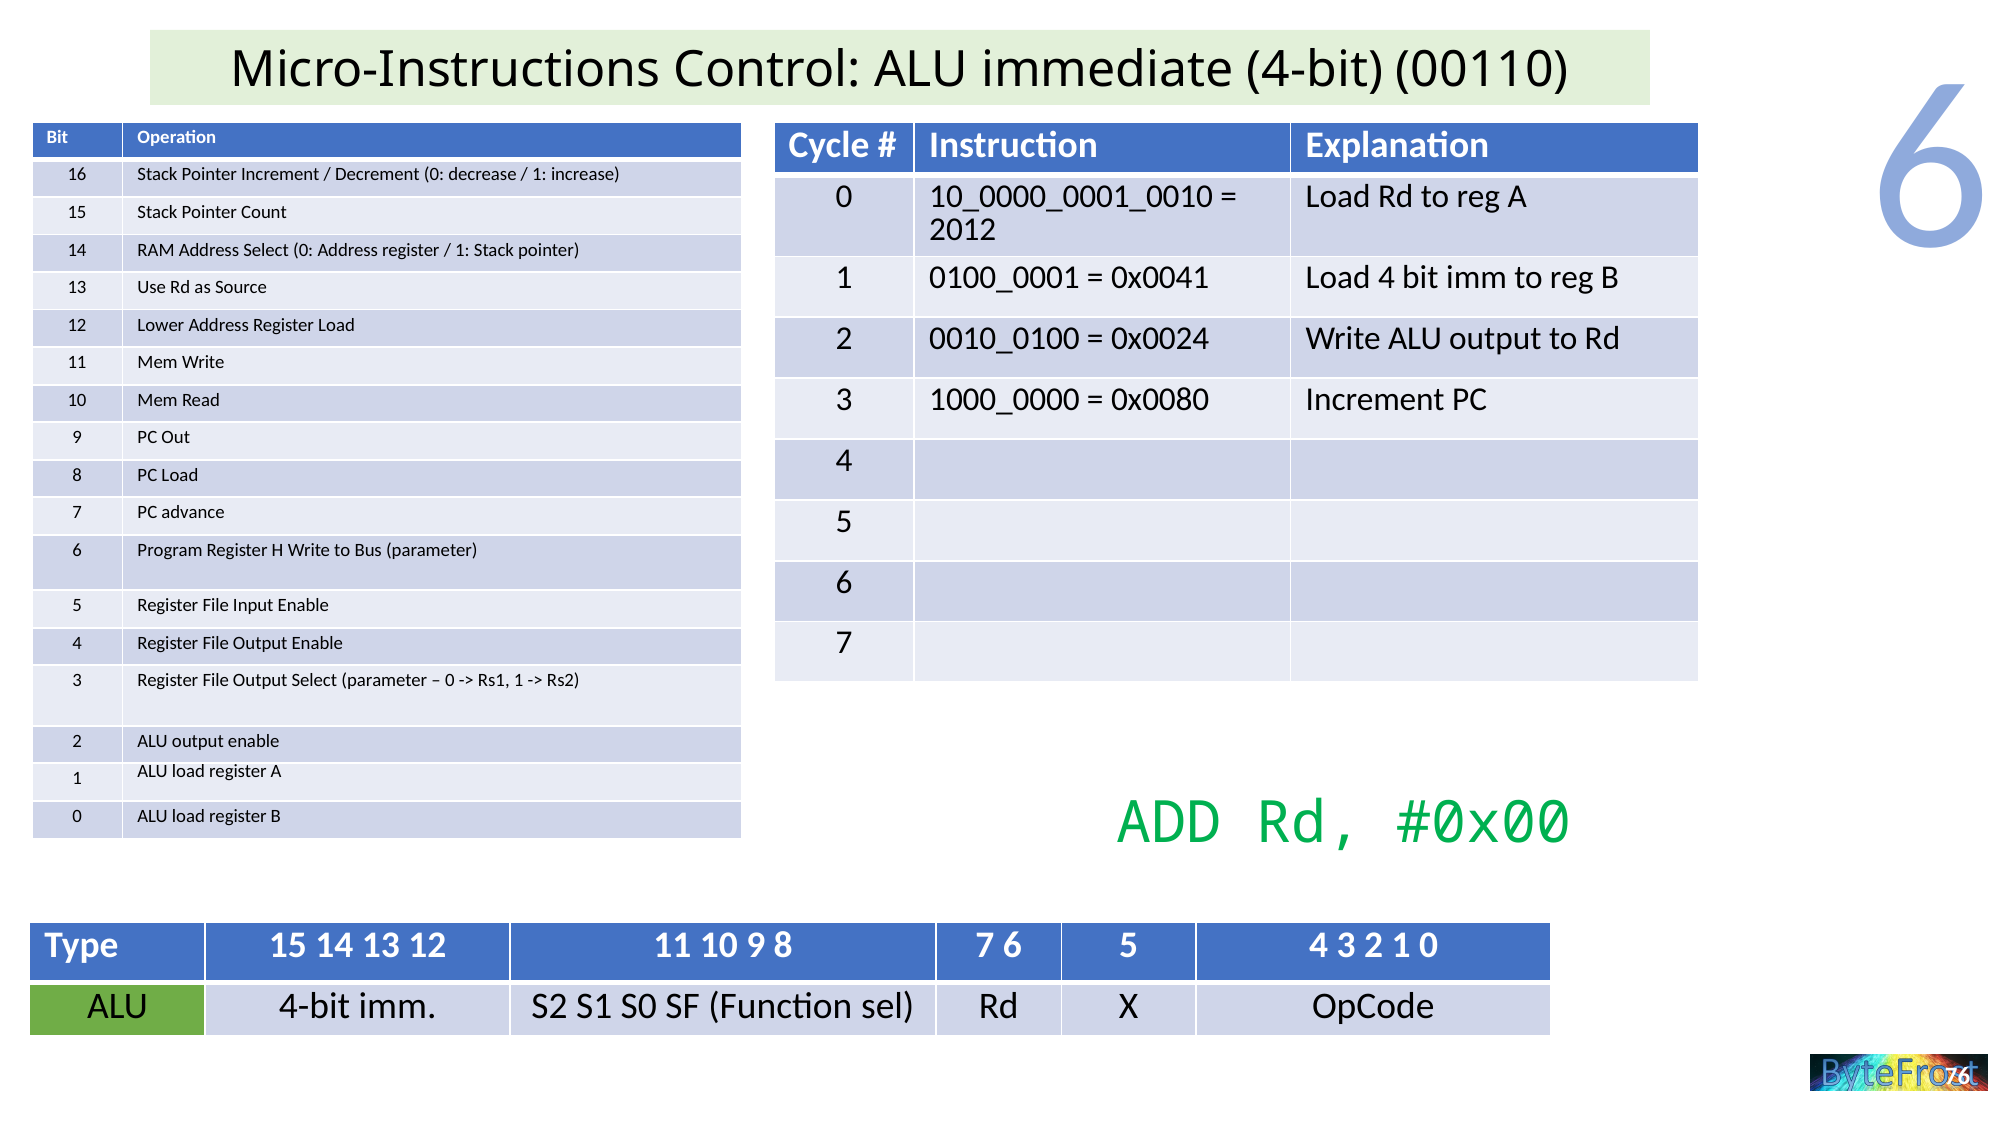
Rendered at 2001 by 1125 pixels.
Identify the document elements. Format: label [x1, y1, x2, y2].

table_cell [33, 423, 122, 459]
table_cell [1197, 985, 1550, 1035]
table_cell [915, 318, 1290, 377]
table_cell [775, 257, 913, 316]
table_cell [123, 498, 741, 534]
table_cell [30, 985, 204, 1035]
table_cell [33, 666, 122, 725]
table_cell [937, 985, 1061, 1035]
table_cell [123, 461, 741, 496]
table_cell [33, 386, 122, 421]
table_cell [1291, 622, 1698, 681]
table_cell [123, 591, 741, 627]
table_cell [915, 379, 1290, 438]
picture [1810, 1054, 1988, 1091]
table_cell [123, 727, 741, 762]
table_cell [775, 562, 913, 621]
text_box [1535, 1044, 1986, 1105]
table_cell [775, 318, 913, 377]
table_cell [123, 198, 741, 234]
table_header [1062, 923, 1195, 980]
table_cell [33, 536, 122, 589]
table_cell [775, 440, 913, 499]
table_header [123, 123, 741, 157]
table_cell [123, 348, 741, 384]
table_cell [123, 536, 741, 589]
text_box [1066, 776, 1587, 862]
table_cell [123, 423, 741, 459]
table_cell [123, 273, 741, 309]
table_cell [33, 727, 122, 762]
table_cell [33, 162, 122, 196]
table_cell [123, 235, 741, 271]
table_header [33, 123, 122, 157]
table_cell [123, 629, 741, 664]
table_cell [123, 310, 741, 346]
table_cell [33, 764, 122, 800]
table_cell [123, 386, 741, 421]
table_header [206, 923, 509, 980]
table_cell [775, 501, 913, 560]
table_cell [775, 379, 913, 438]
table_cell [33, 273, 122, 309]
table_cell [33, 461, 122, 496]
table_cell [123, 666, 741, 725]
table_cell [1291, 318, 1698, 377]
table_cell [1291, 562, 1698, 621]
table_cell [33, 802, 122, 838]
table_cell [33, 198, 122, 234]
table_cell [33, 310, 122, 346]
table_header [30, 923, 204, 980]
table_cell [1291, 501, 1698, 560]
table_cell [915, 257, 1290, 316]
table_cell [775, 622, 913, 681]
table_cell [1062, 985, 1195, 1035]
title [150, 29, 1650, 105]
table_cell [1291, 440, 1698, 499]
table_header [1197, 923, 1550, 980]
table_header [915, 123, 1290, 172]
table_cell [915, 622, 1290, 681]
table_cell [1291, 257, 1698, 316]
table_cell [123, 764, 741, 800]
table_cell [511, 985, 935, 1035]
table_cell [33, 235, 122, 271]
table_cell [1291, 178, 1698, 256]
text_box [1855, 0, 2000, 303]
table_header [775, 123, 913, 172]
table_cell [33, 348, 122, 384]
table_cell [775, 178, 913, 256]
table_cell [123, 162, 741, 196]
table_cell [206, 985, 509, 1035]
table_header [511, 923, 935, 980]
table_cell [915, 178, 1290, 256]
table_cell [33, 629, 122, 664]
table_header [937, 923, 1061, 980]
table_cell [915, 440, 1290, 499]
table_cell [915, 562, 1290, 621]
table_cell [915, 501, 1290, 560]
table_header [1291, 123, 1698, 172]
table_cell [33, 498, 122, 534]
table_cell [1291, 379, 1698, 438]
table_cell [33, 591, 122, 627]
table_cell [123, 802, 741, 838]
